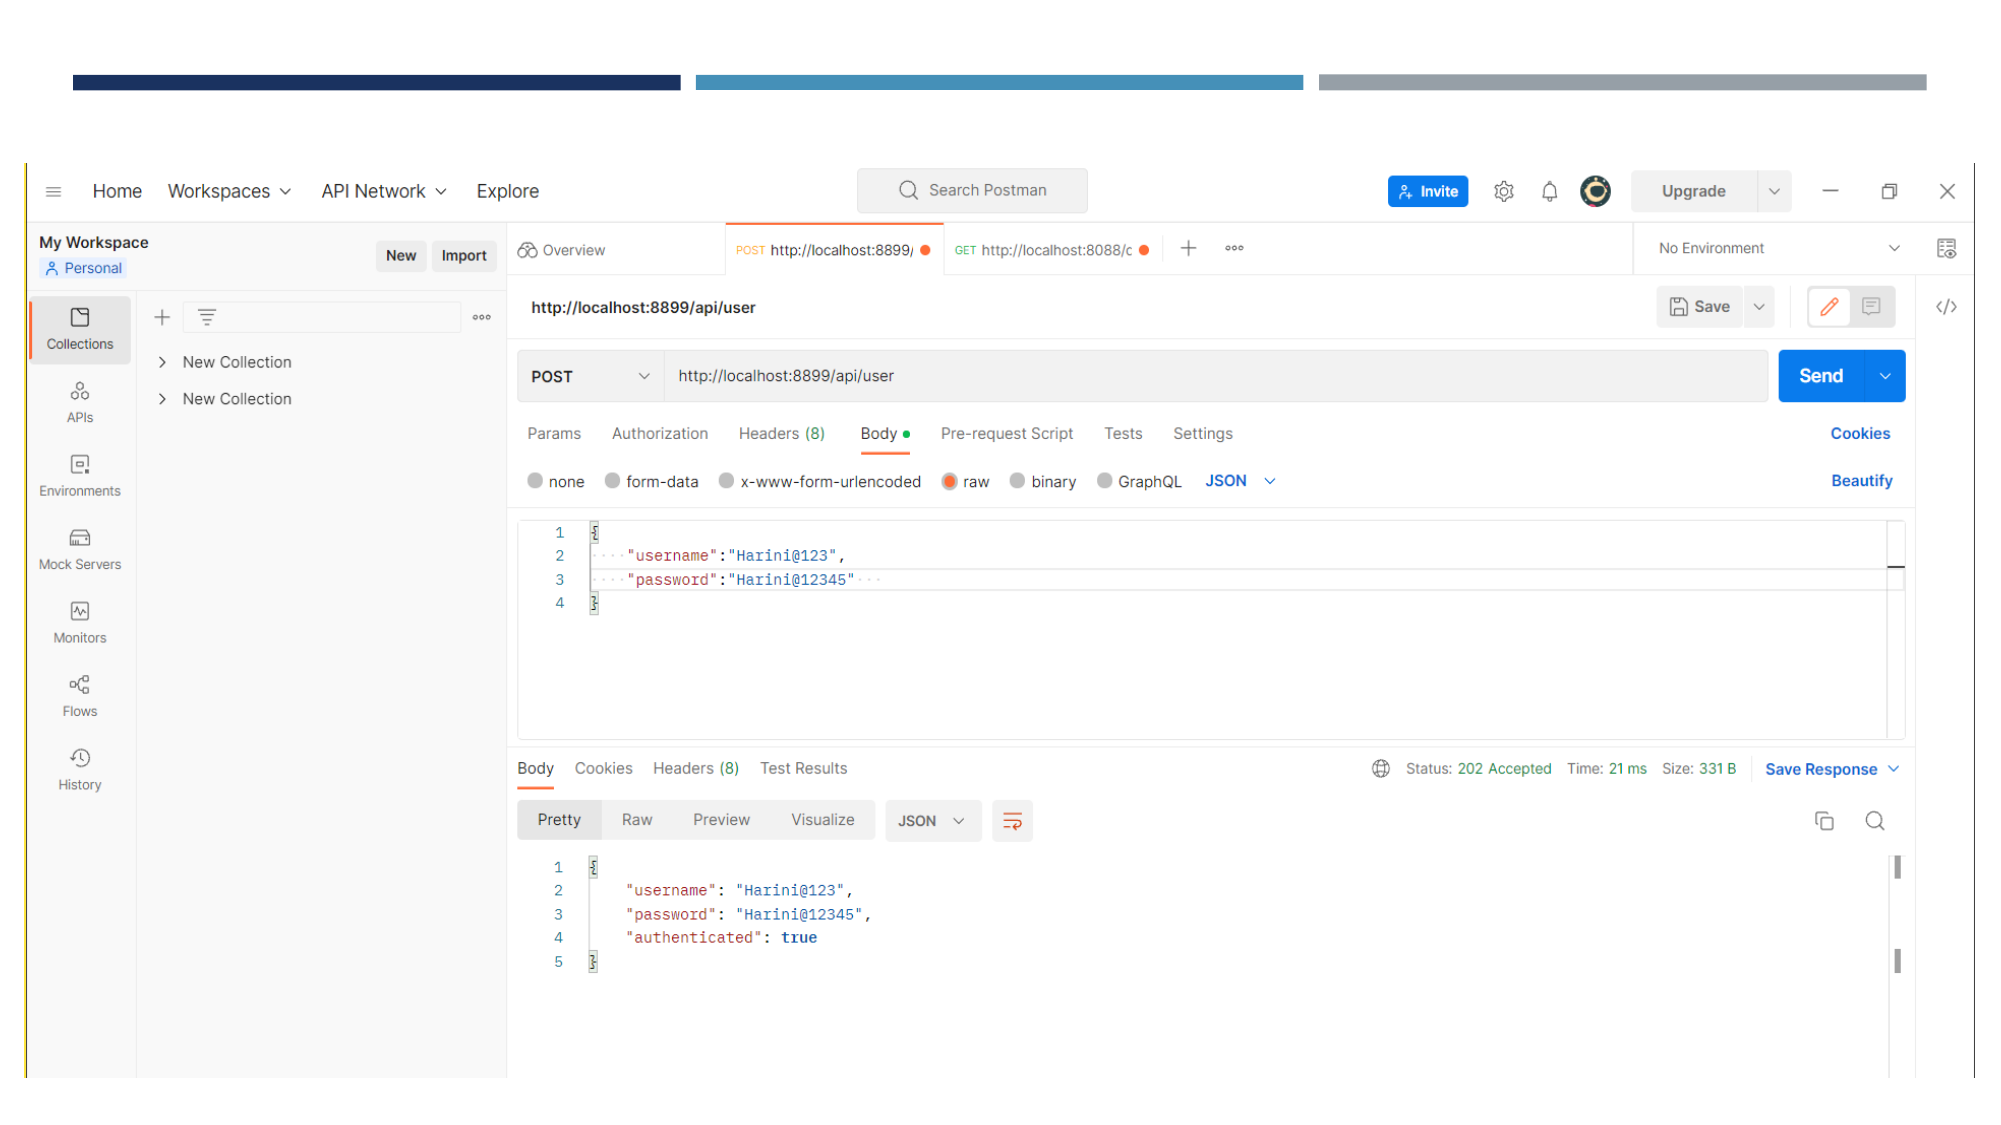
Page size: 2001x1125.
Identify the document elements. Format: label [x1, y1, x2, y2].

picture [24, 163, 1976, 1079]
